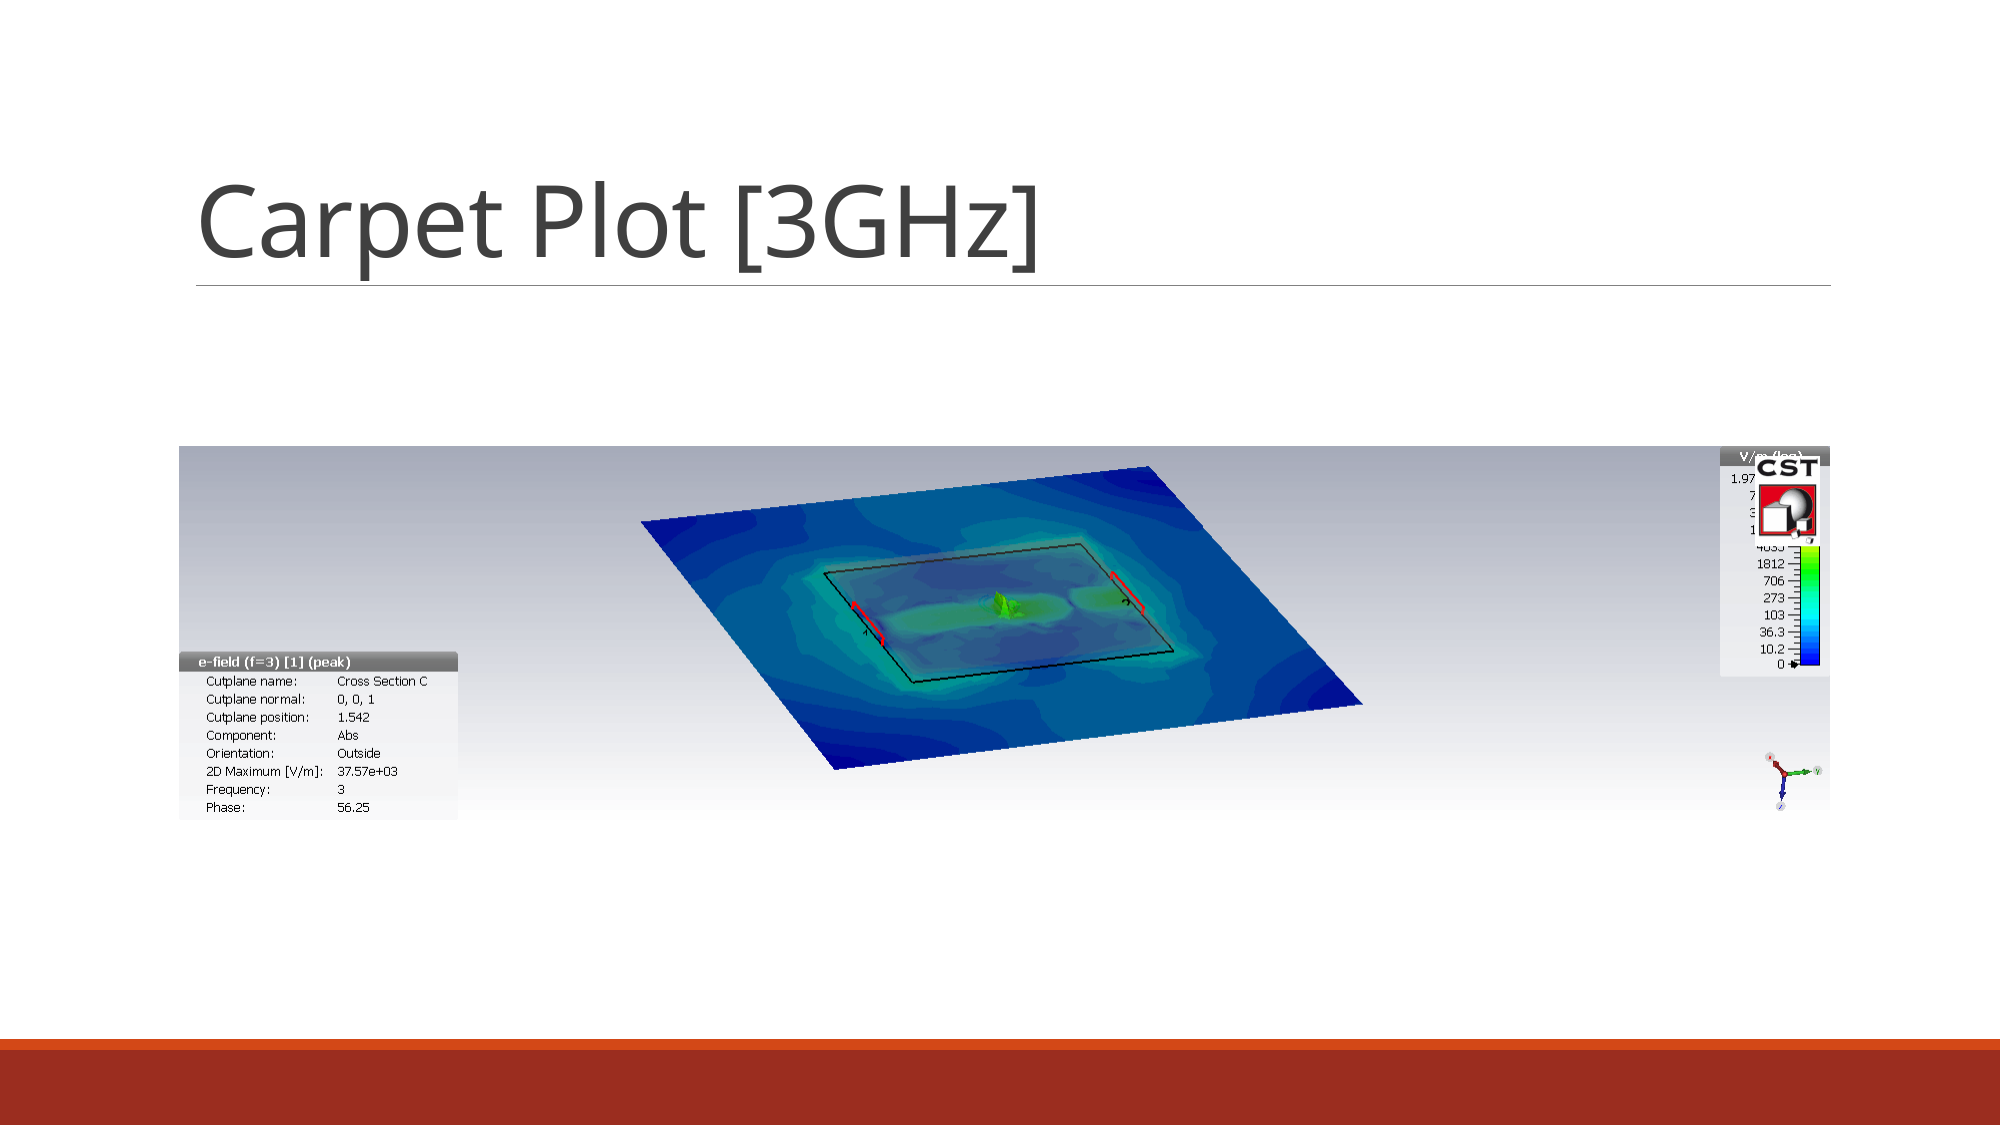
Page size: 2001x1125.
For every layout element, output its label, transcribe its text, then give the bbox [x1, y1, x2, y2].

title Carpet Plot [3GHz] [180, 47, 1830, 285]
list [179, 445, 1831, 820]
